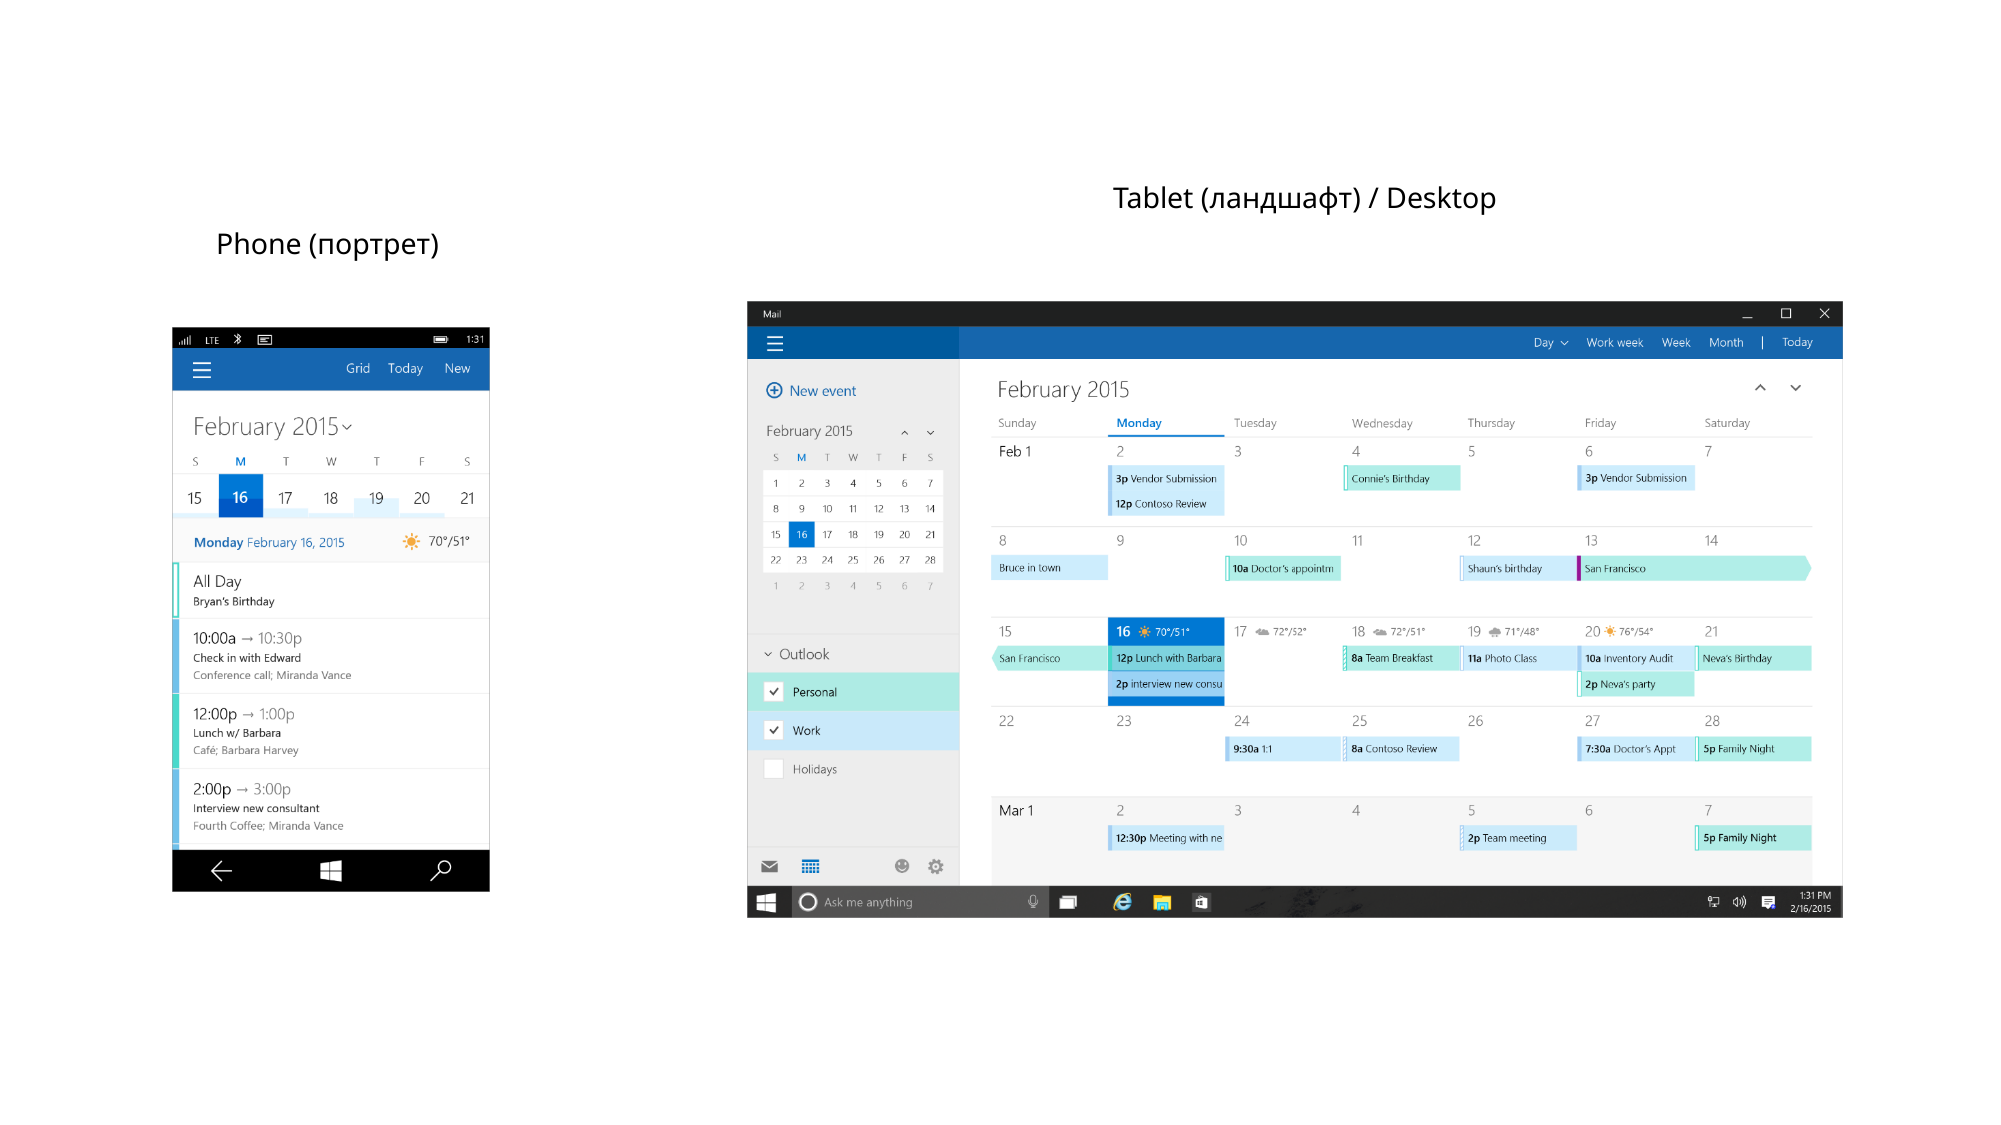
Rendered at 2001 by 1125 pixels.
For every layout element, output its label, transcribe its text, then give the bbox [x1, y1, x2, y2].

text_box Phone (портрет) [131, 218, 524, 268]
picture [747, 301, 1843, 918]
text_box Tablet (ландшафт) / Desktop [765, 172, 1845, 222]
picture [171, 327, 490, 892]
